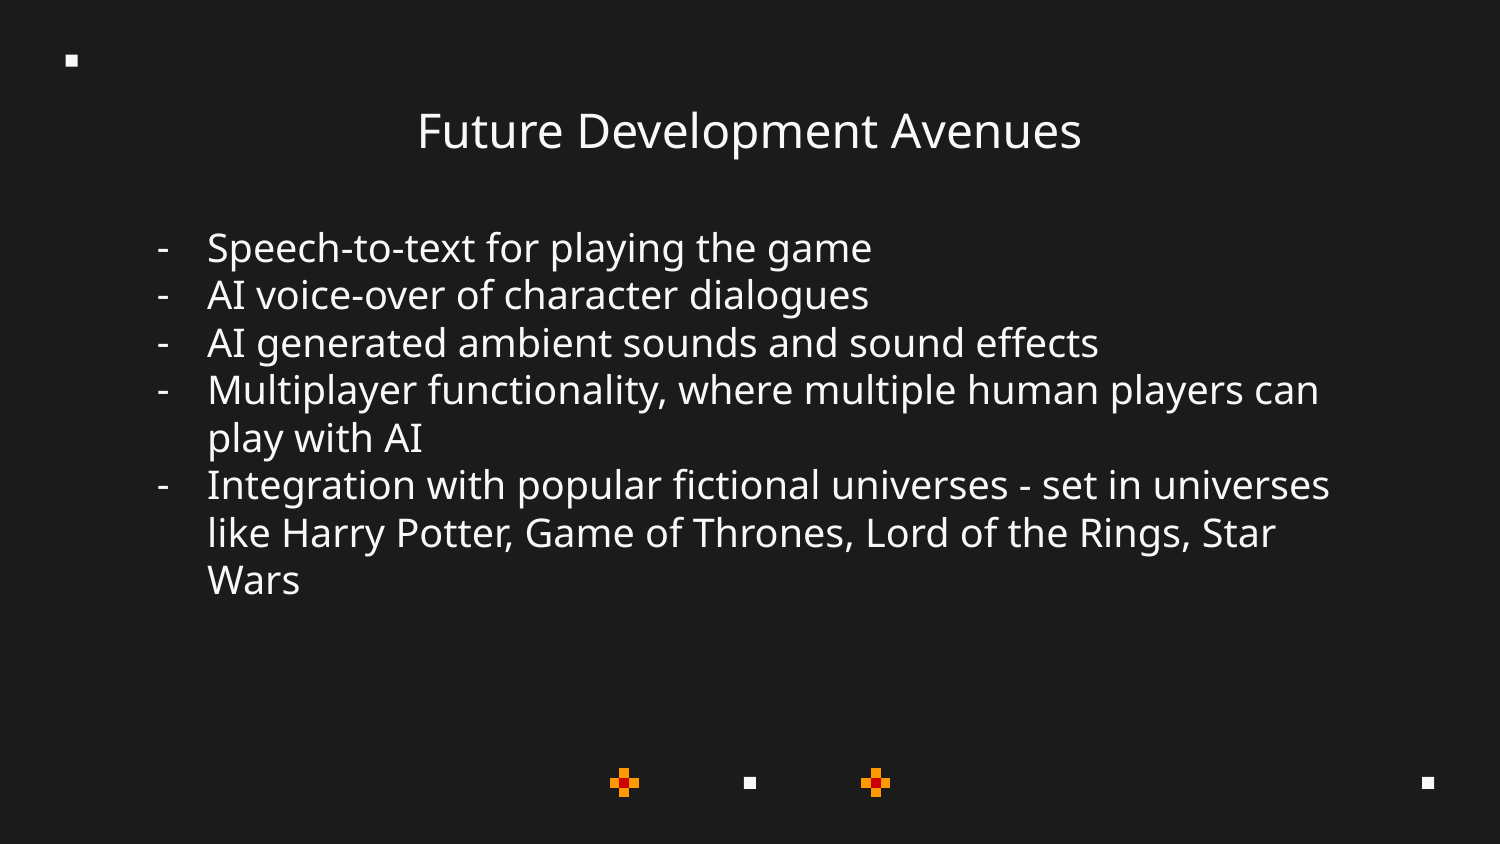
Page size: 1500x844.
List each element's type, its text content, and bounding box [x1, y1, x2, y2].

list Speech-to-text for playing the game AI voice-over of character dialogues AI generated ambient sounds and sound effects Multiplayer functionality, where multiple human players can play with AI Integration with popular fictional universes - set in universes like Harry Potter, Game of Thrones, Lord of the Rings, Star Wars [116, 207, 1383, 637]
title Future Development Avenues [105, 85, 1395, 163]
